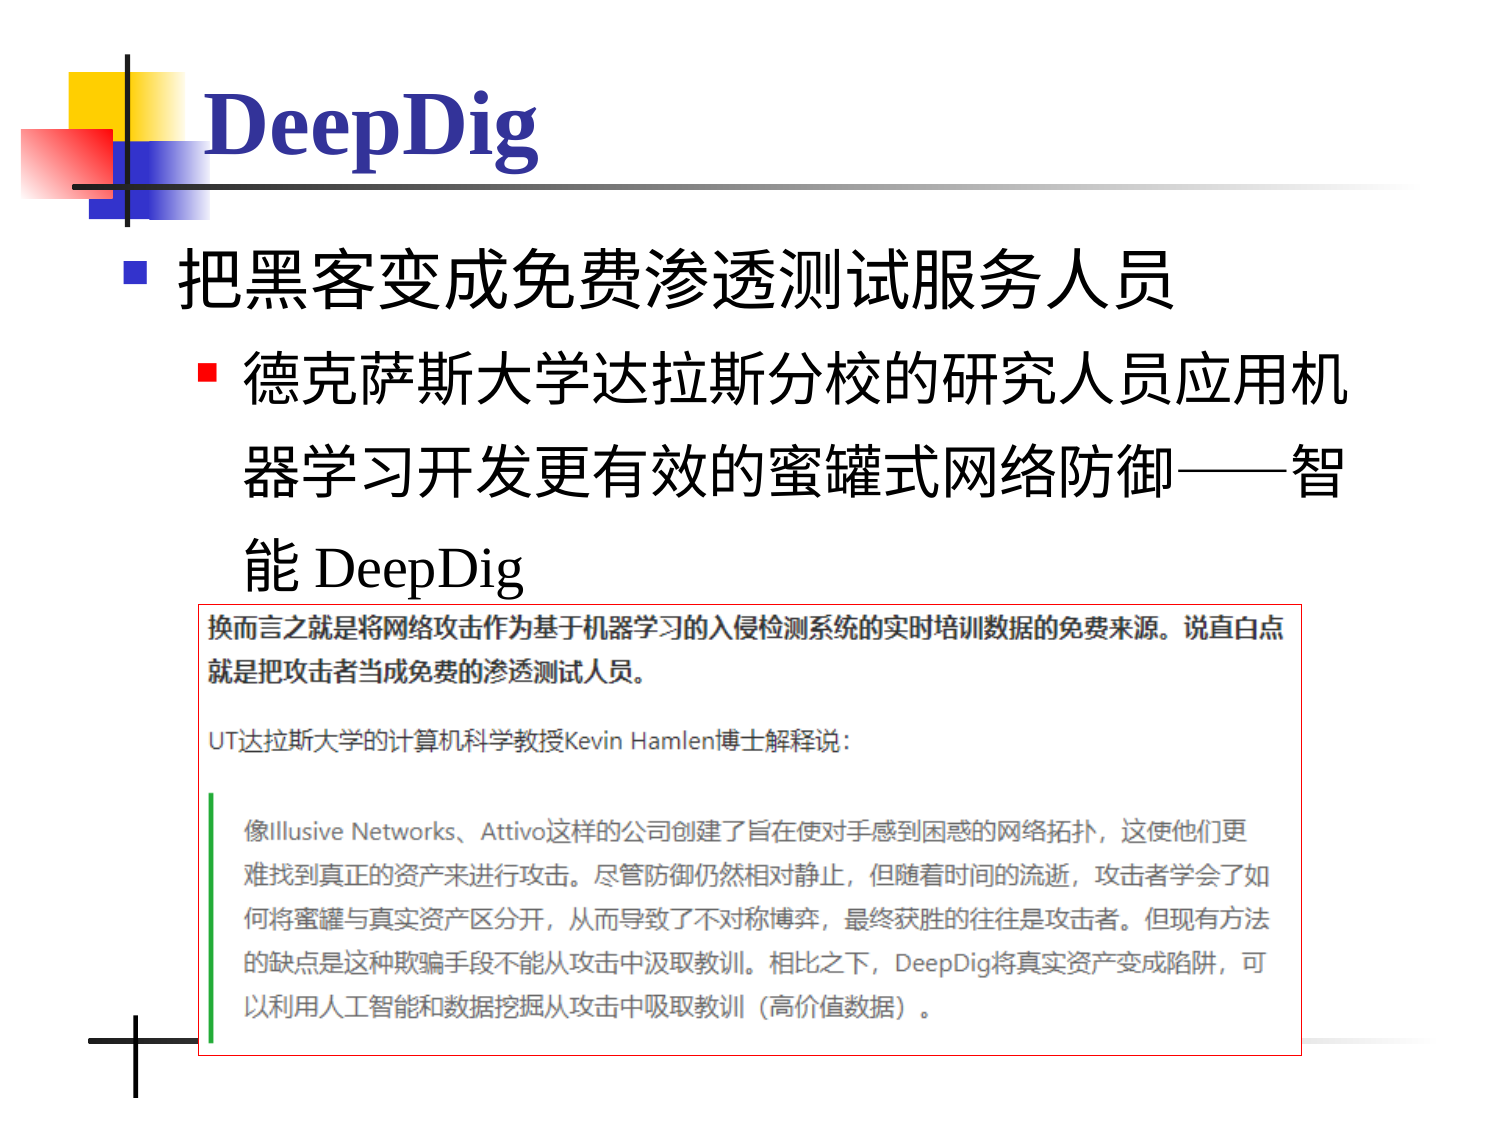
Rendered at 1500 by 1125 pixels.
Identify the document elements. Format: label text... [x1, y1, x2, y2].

title DeepDig [188, 23, 1468, 181]
picture [198, 604, 1302, 1057]
list 把黑客变成免费渗透测试服务人员 德克萨斯大学达拉斯分校的研究人员应用机器学习开发更有效的蜜罐式网络防御——智能DeepDig [105, 216, 1381, 892]
